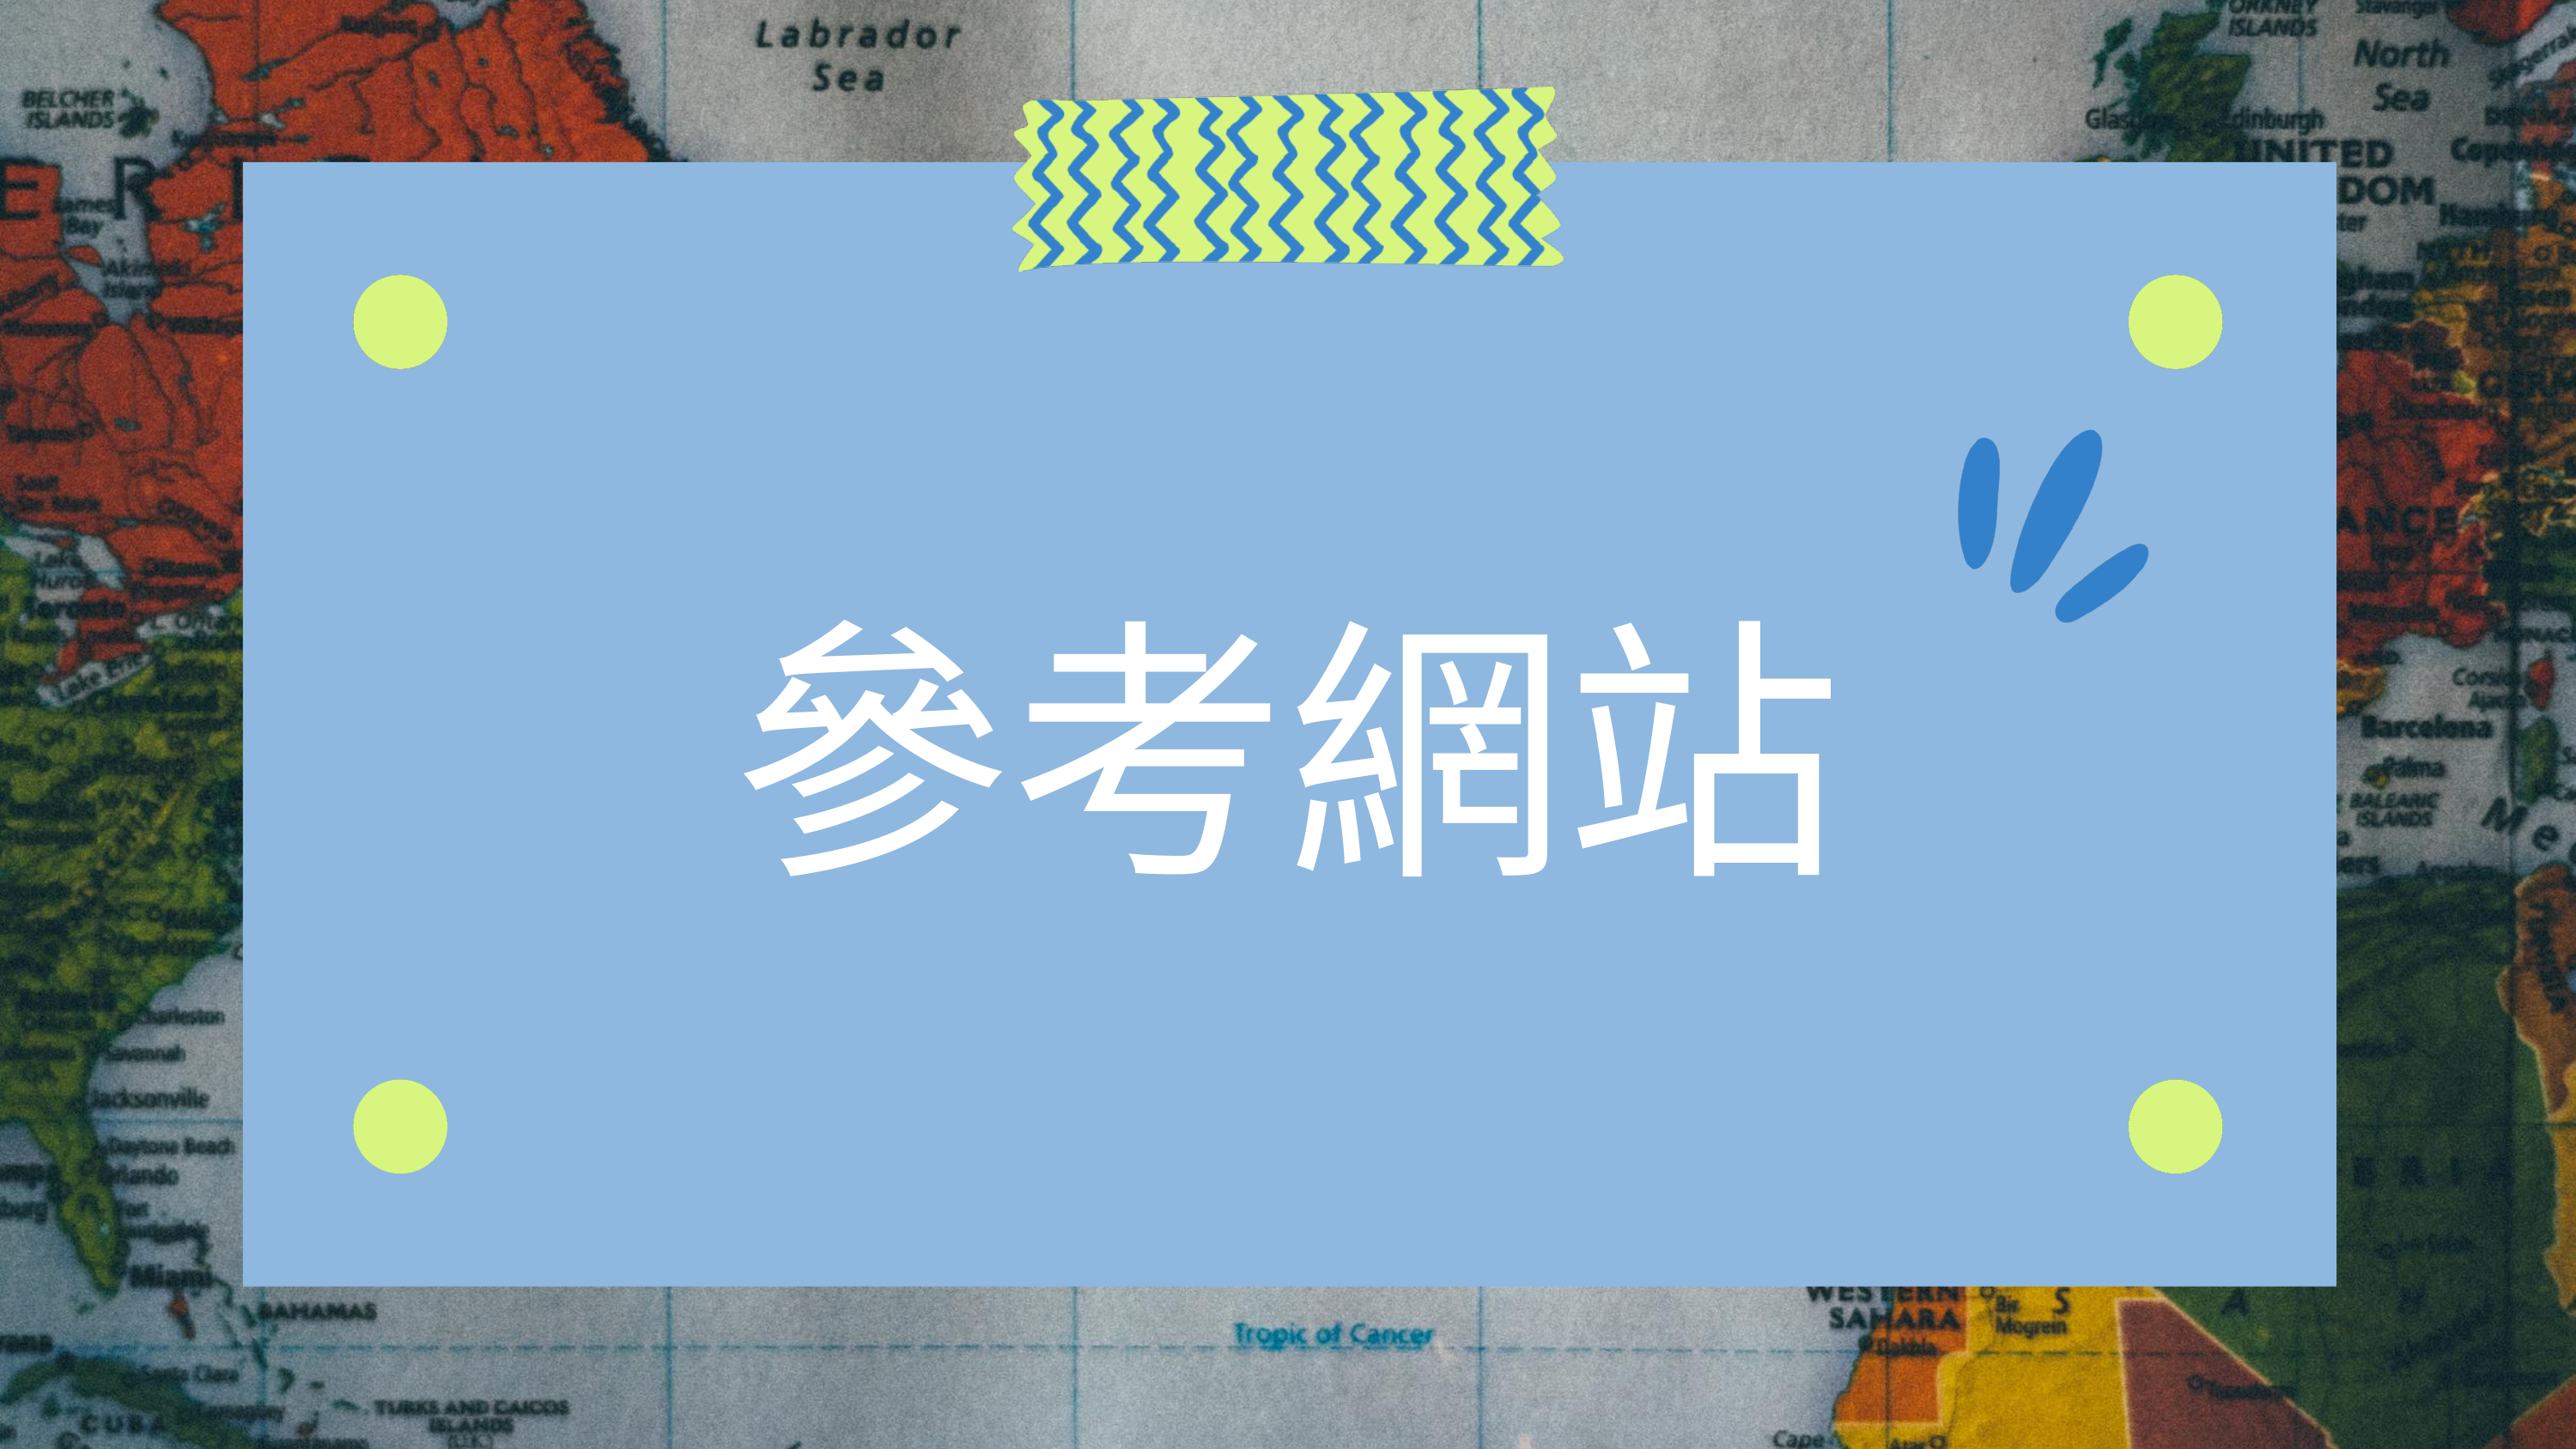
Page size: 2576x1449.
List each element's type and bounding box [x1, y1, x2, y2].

text_box [242, 86, 2337, 1287]
picture [0, 0, 2576, 1449]
